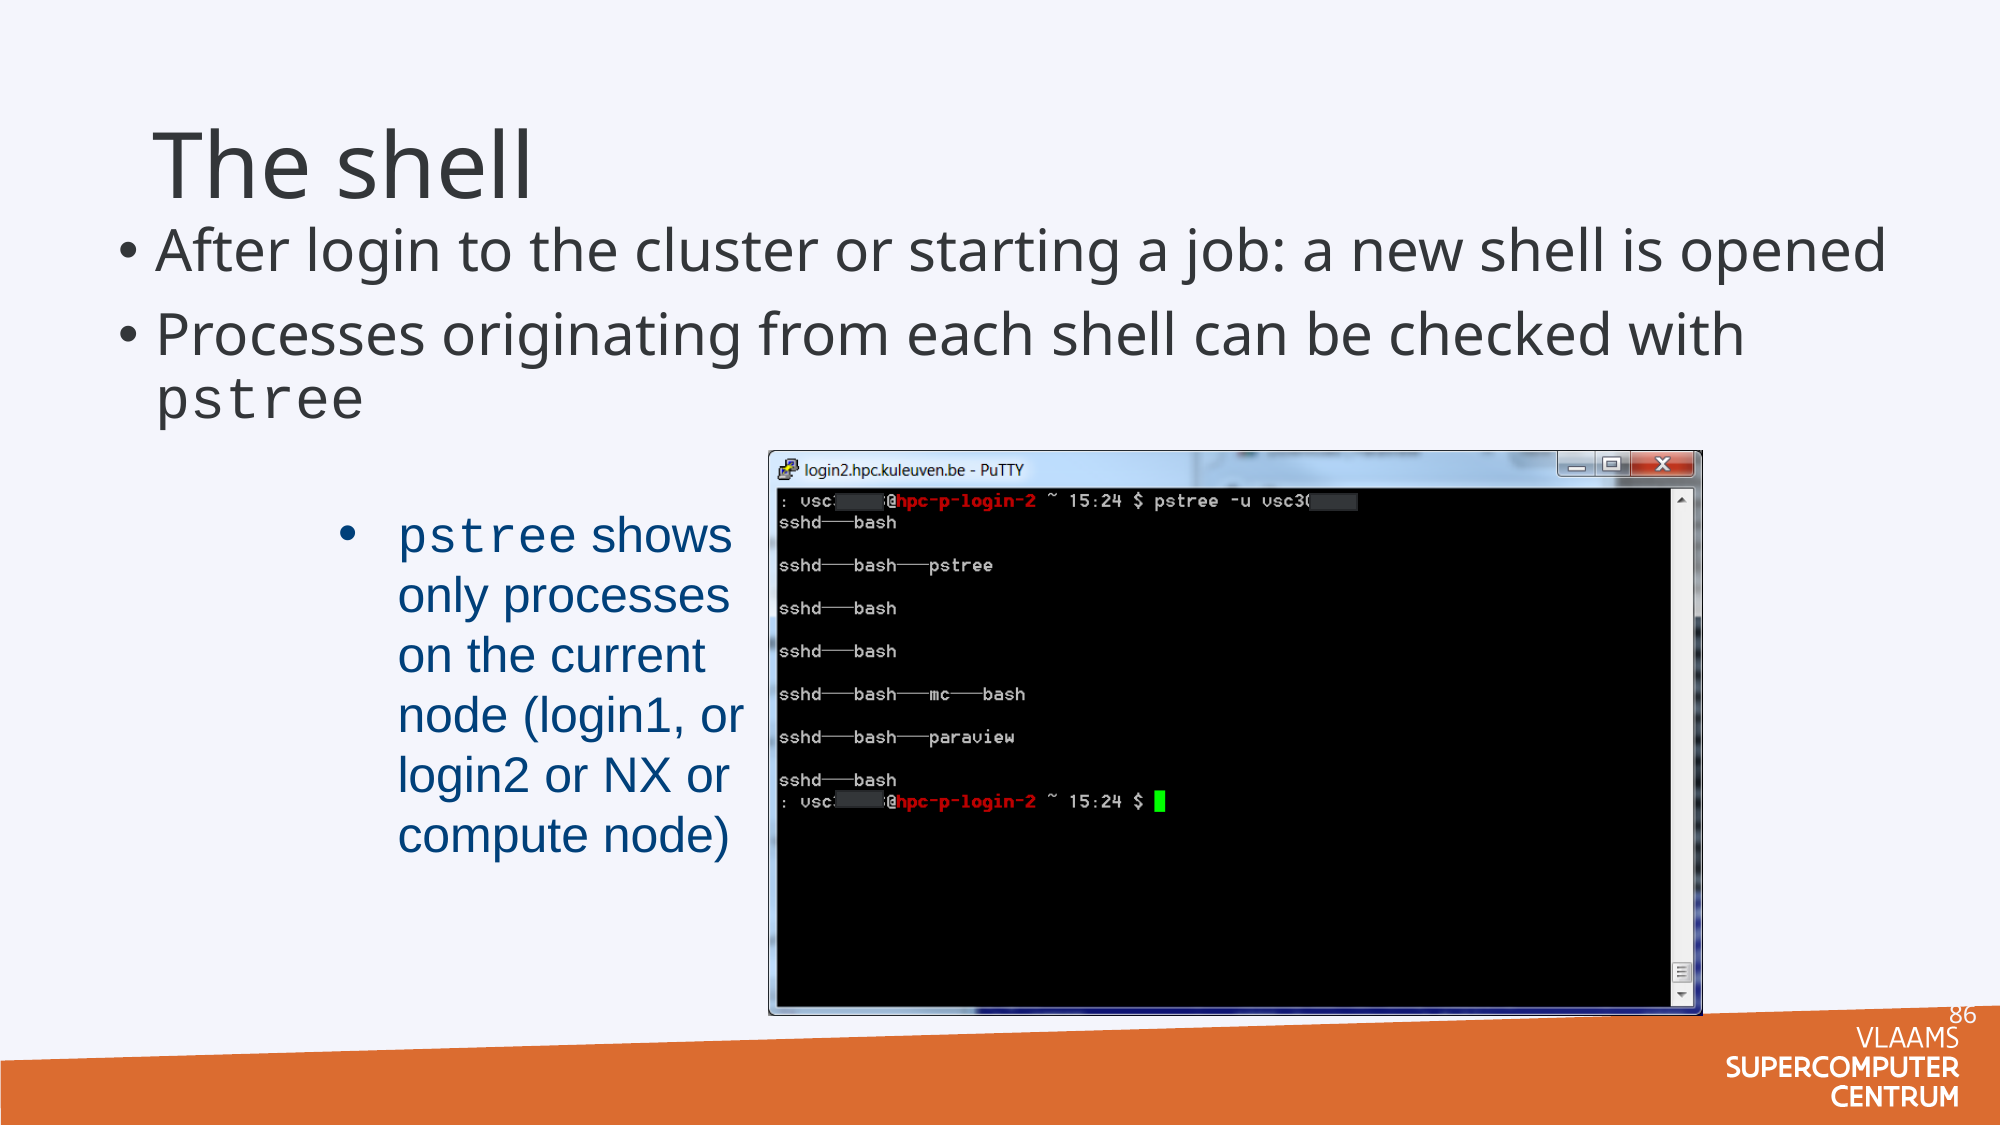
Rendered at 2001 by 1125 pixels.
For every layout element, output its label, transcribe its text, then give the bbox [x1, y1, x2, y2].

slide_number 86 [1787, 992, 1993, 1040]
list After login to the cluster or starting a job: a new shell is opened Processes originating from each shell can be checked with pstree [118, 221, 1941, 948]
picture [1725, 1021, 1960, 1117]
title The shell [137, 59, 1863, 221]
picture [767, 450, 1703, 1016]
text_box pstree shows only processes on the current node (login1, or login2 or NX or compute node) [338, 502, 767, 894]
